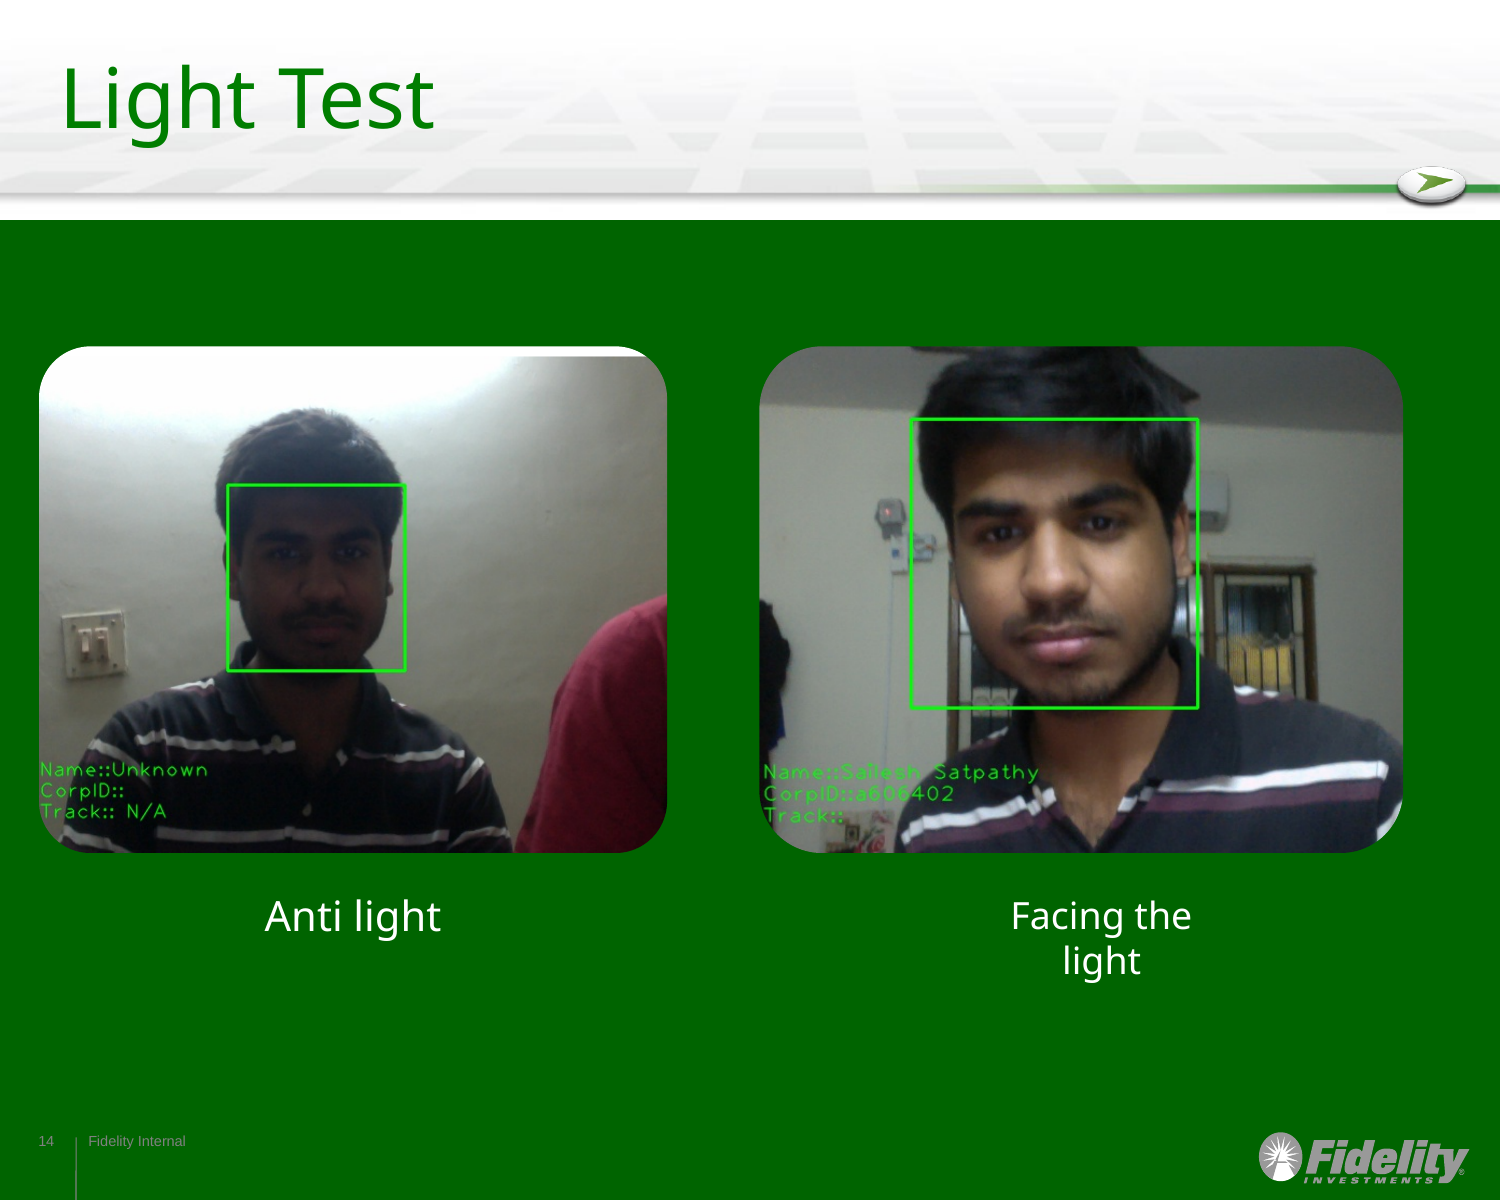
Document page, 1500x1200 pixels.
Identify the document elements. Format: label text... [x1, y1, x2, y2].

picture [38, 346, 668, 854]
title Light Test [45, 23, 1463, 180]
picture [759, 346, 1404, 854]
text_box Facing the light [953, 884, 1250, 989]
picture [0, 0, 1500, 220]
text_box Anti light [226, 881, 480, 947]
